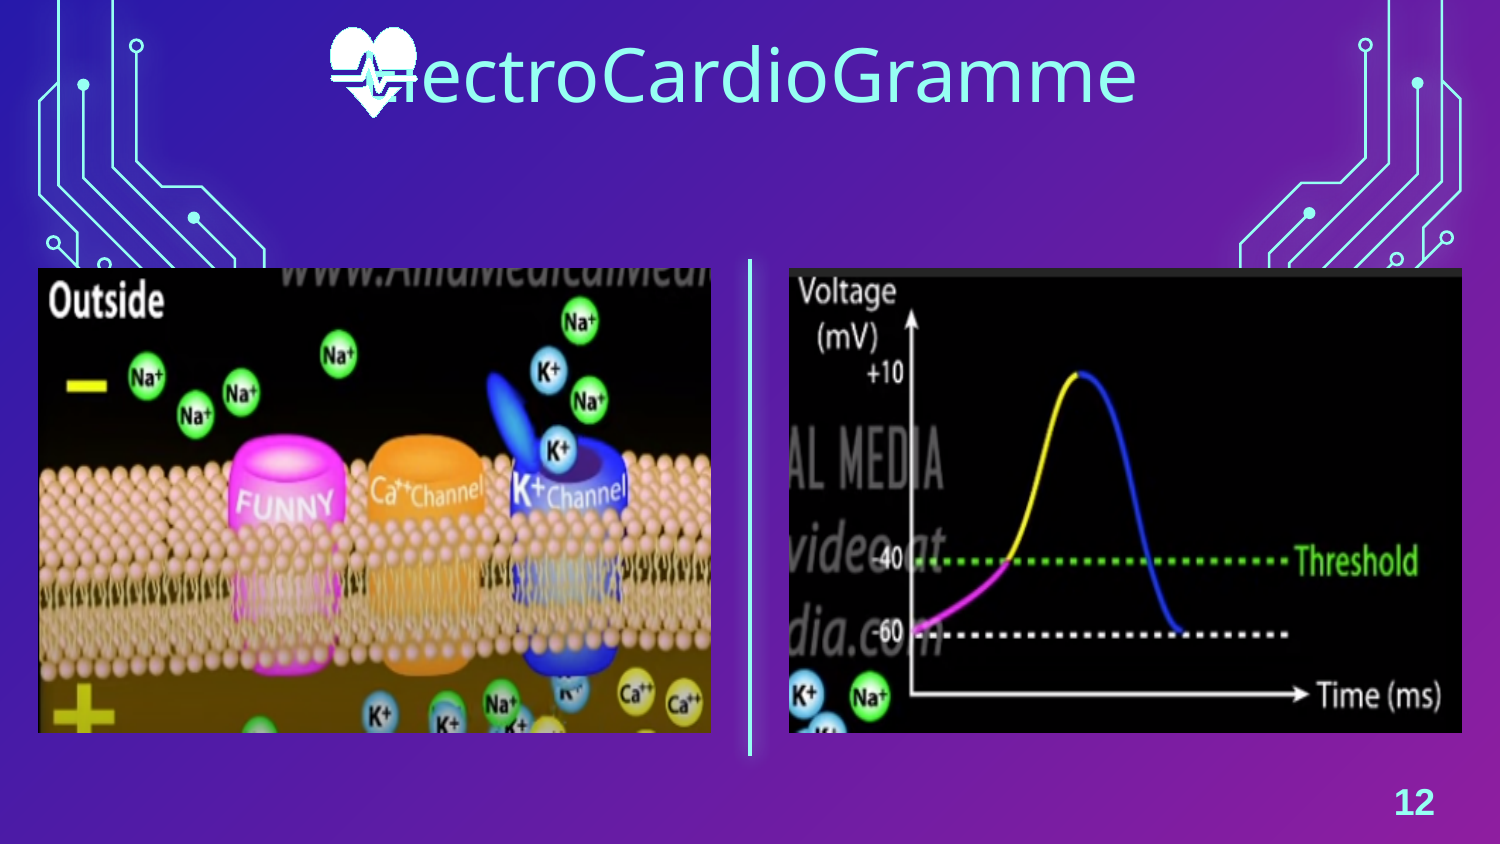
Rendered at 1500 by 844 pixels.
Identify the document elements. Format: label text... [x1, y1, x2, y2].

title ÉlectroCardioGramme [276, 27, 1227, 129]
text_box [37, 0, 272, 267]
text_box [329, 27, 418, 118]
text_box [1232, 0, 1462, 267]
picture [788, 267, 1462, 734]
text_box 12 [1378, 770, 1463, 830]
picture [37, 267, 711, 734]
